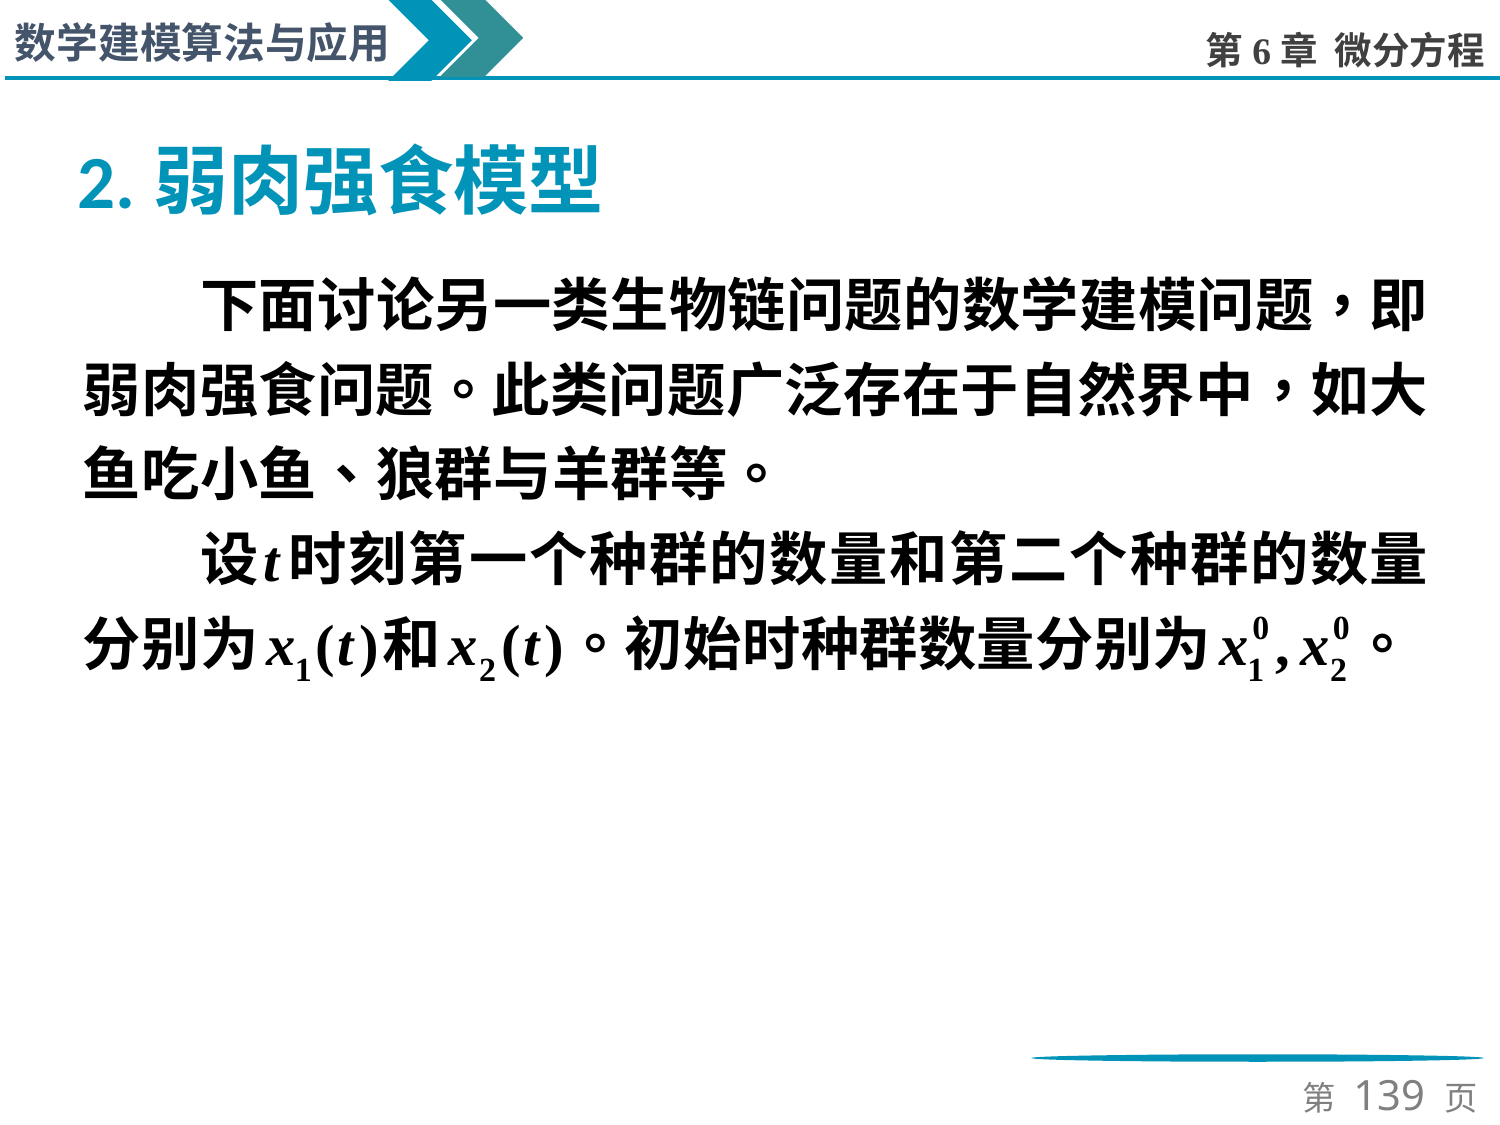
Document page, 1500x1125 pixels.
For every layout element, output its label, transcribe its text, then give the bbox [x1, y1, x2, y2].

text_box 2.弱肉强食模型 [63, 126, 1100, 232]
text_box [82, 266, 1426, 874]
